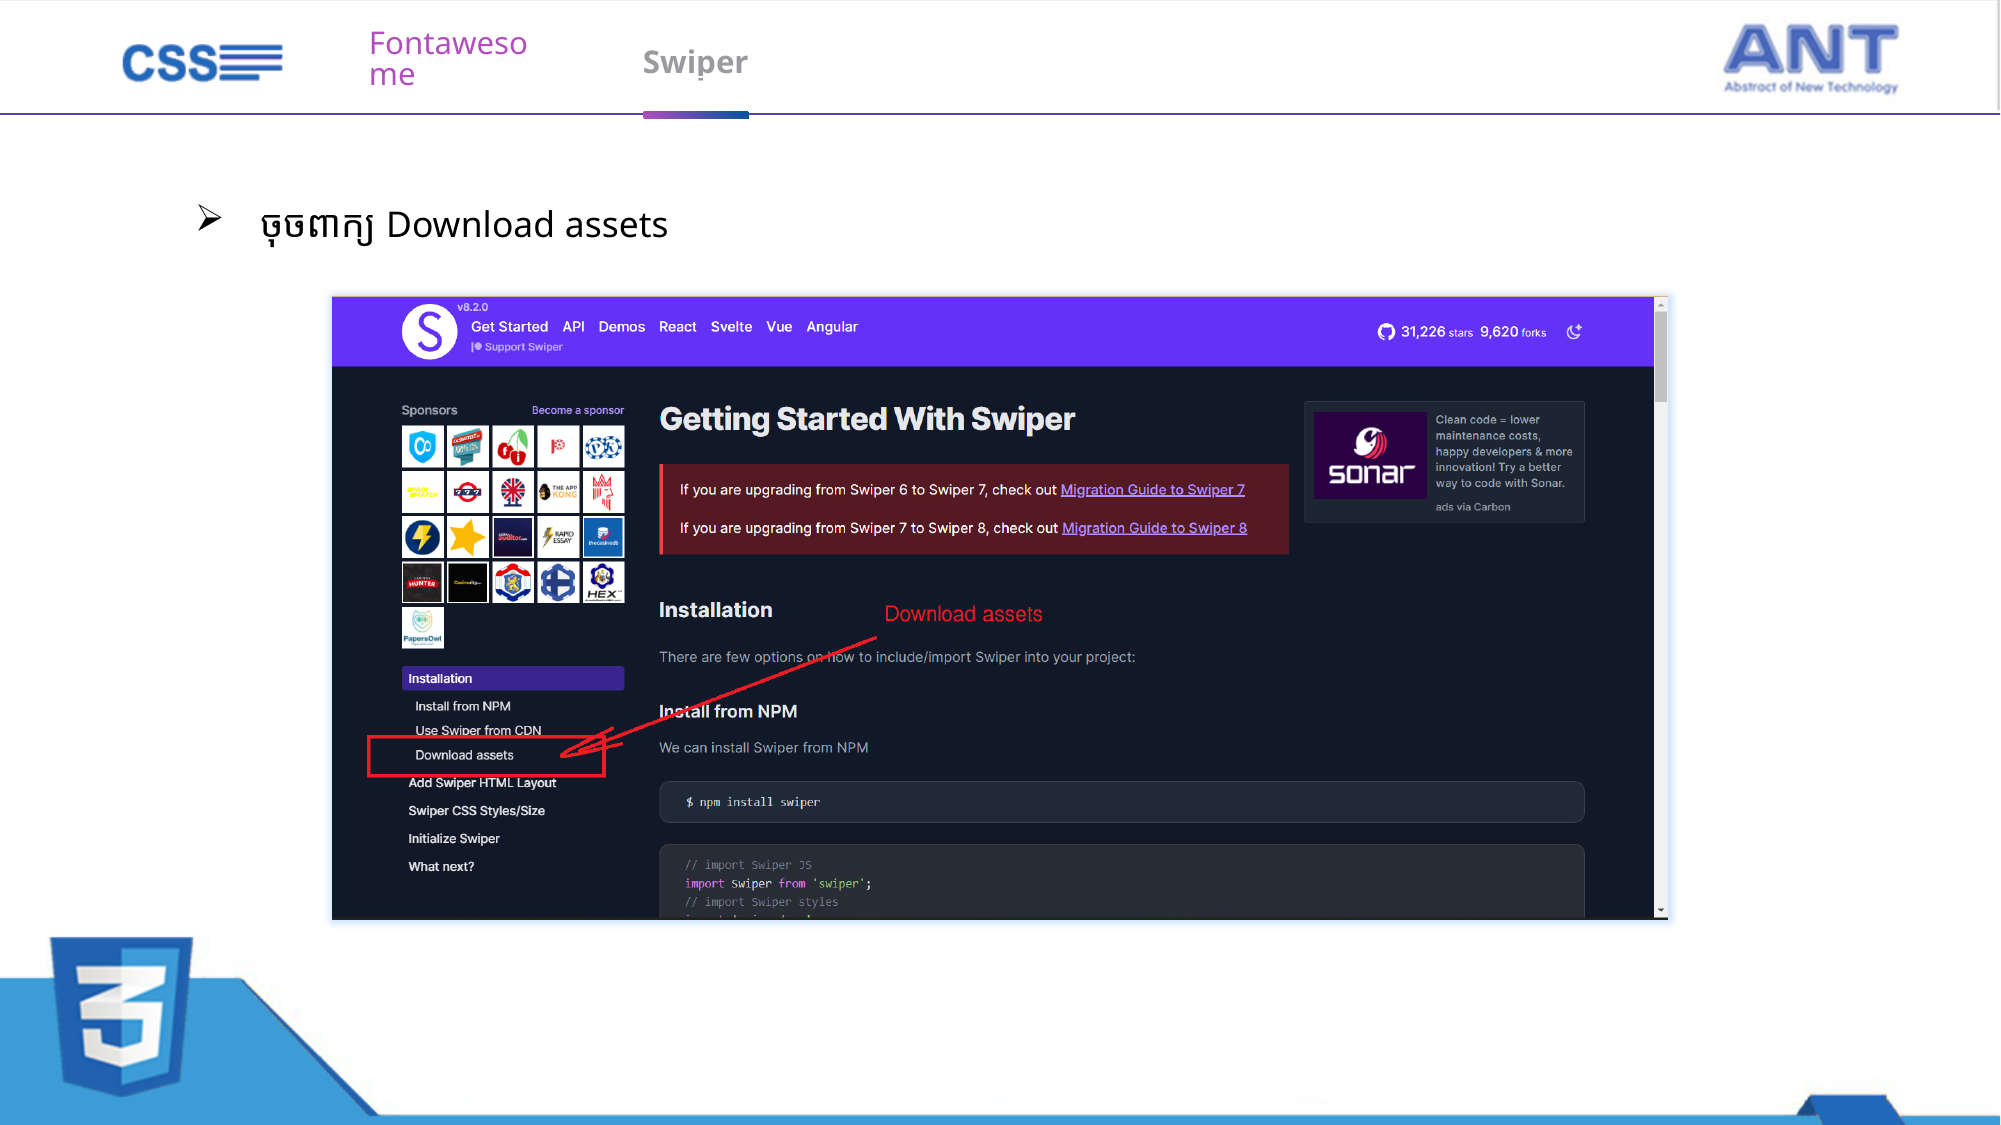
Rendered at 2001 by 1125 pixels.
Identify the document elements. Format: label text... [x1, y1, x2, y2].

text_box [643, 111, 749, 119]
text_box ចុចពាក្យ Download assets [180, 192, 1940, 253]
picture [0, 0, 2001, 113]
picture [0, 115, 2001, 1125]
text_box Fontawesome [353, 30, 559, 97]
text_box Swiper ​ [590, 30, 810, 97]
